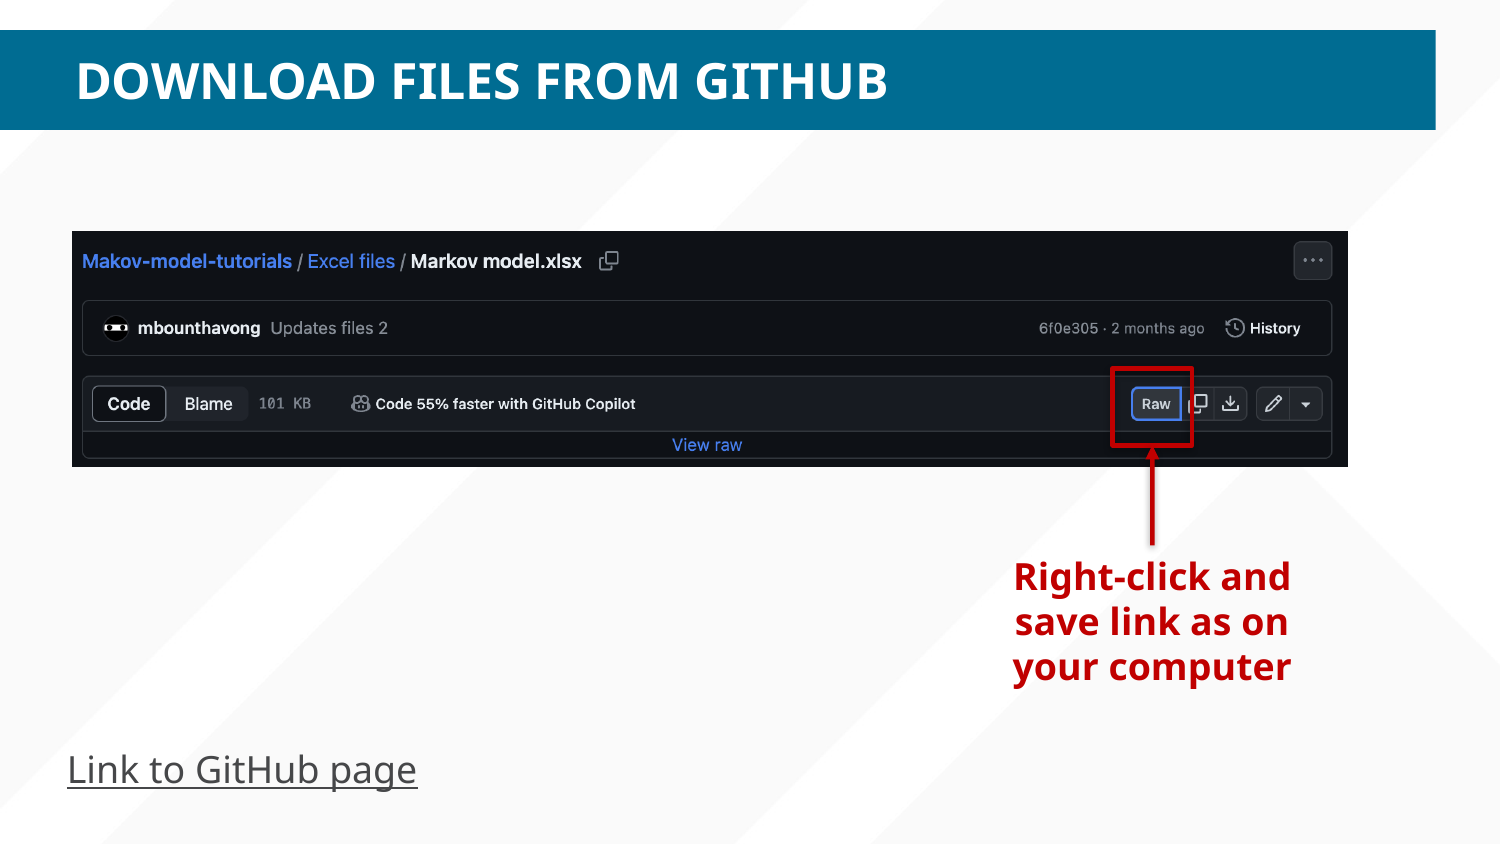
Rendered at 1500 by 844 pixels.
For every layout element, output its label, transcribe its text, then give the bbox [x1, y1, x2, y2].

picture [0, 0, 1500, 844]
text_box Right-click and save link as on your computer [962, 545, 1343, 696]
title Download files from github [0, 30, 1436, 130]
text_box Link to GitHub page [52, 738, 433, 805]
